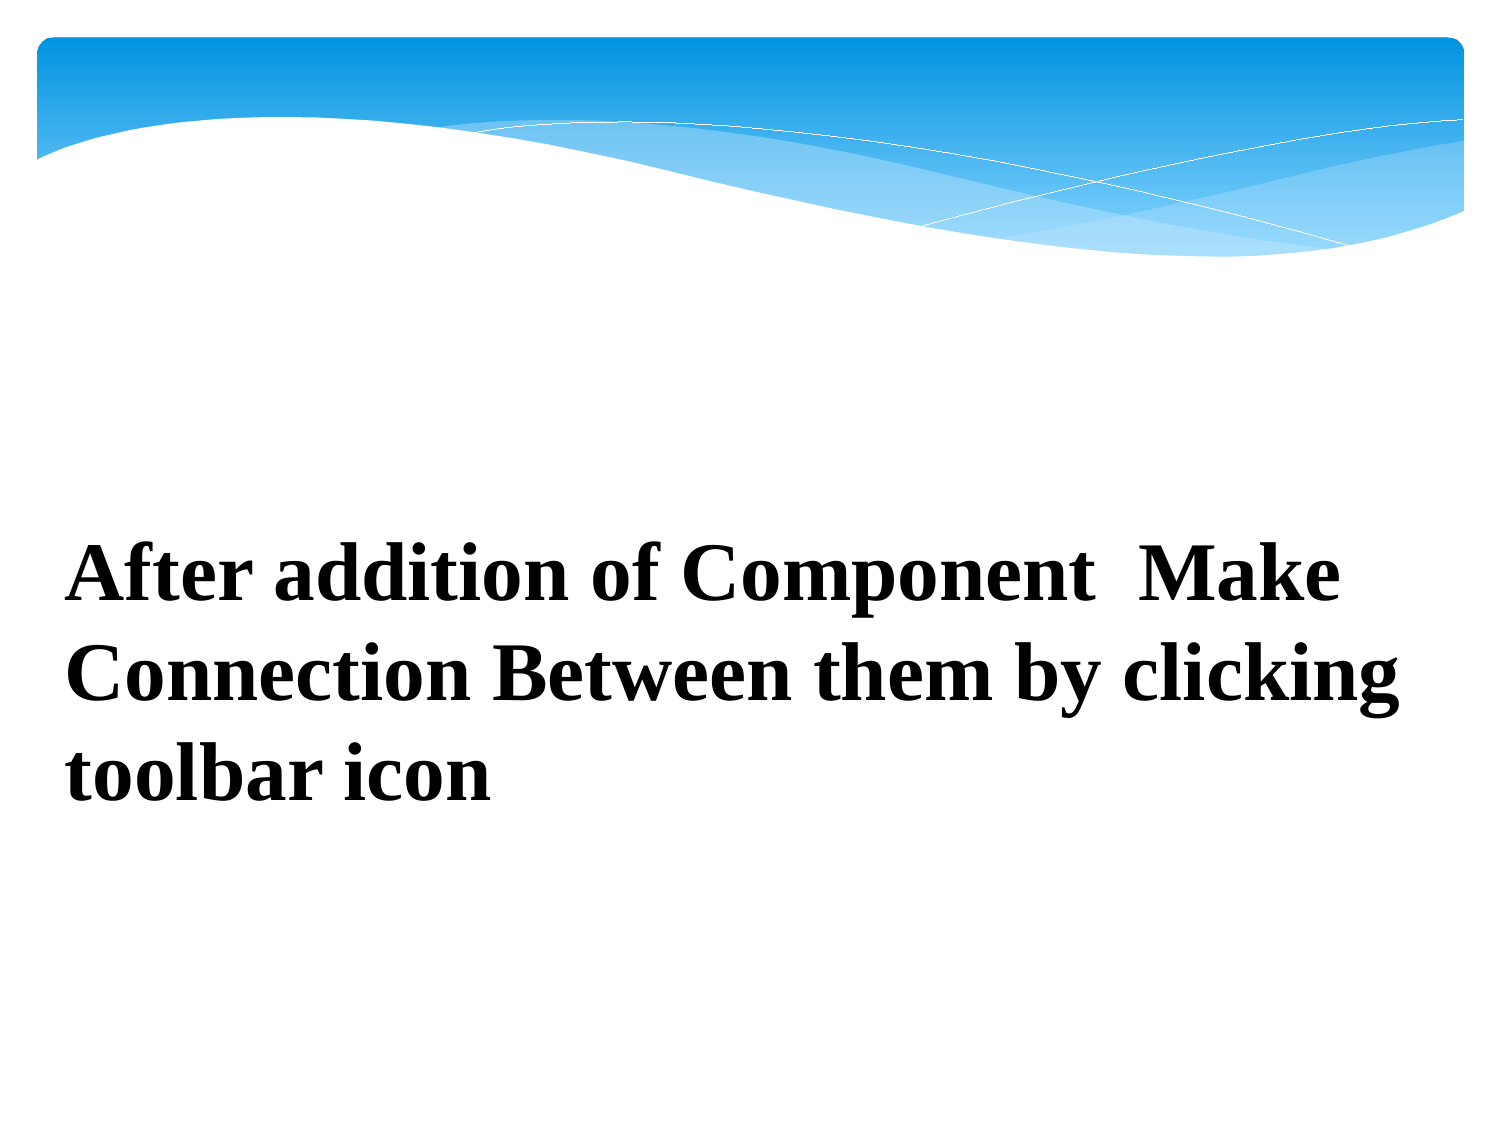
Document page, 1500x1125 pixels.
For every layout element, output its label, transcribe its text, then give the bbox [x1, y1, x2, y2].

text_box After addition of Component Make Connection Between them by clicking toolbar icon [49, 509, 1463, 825]
